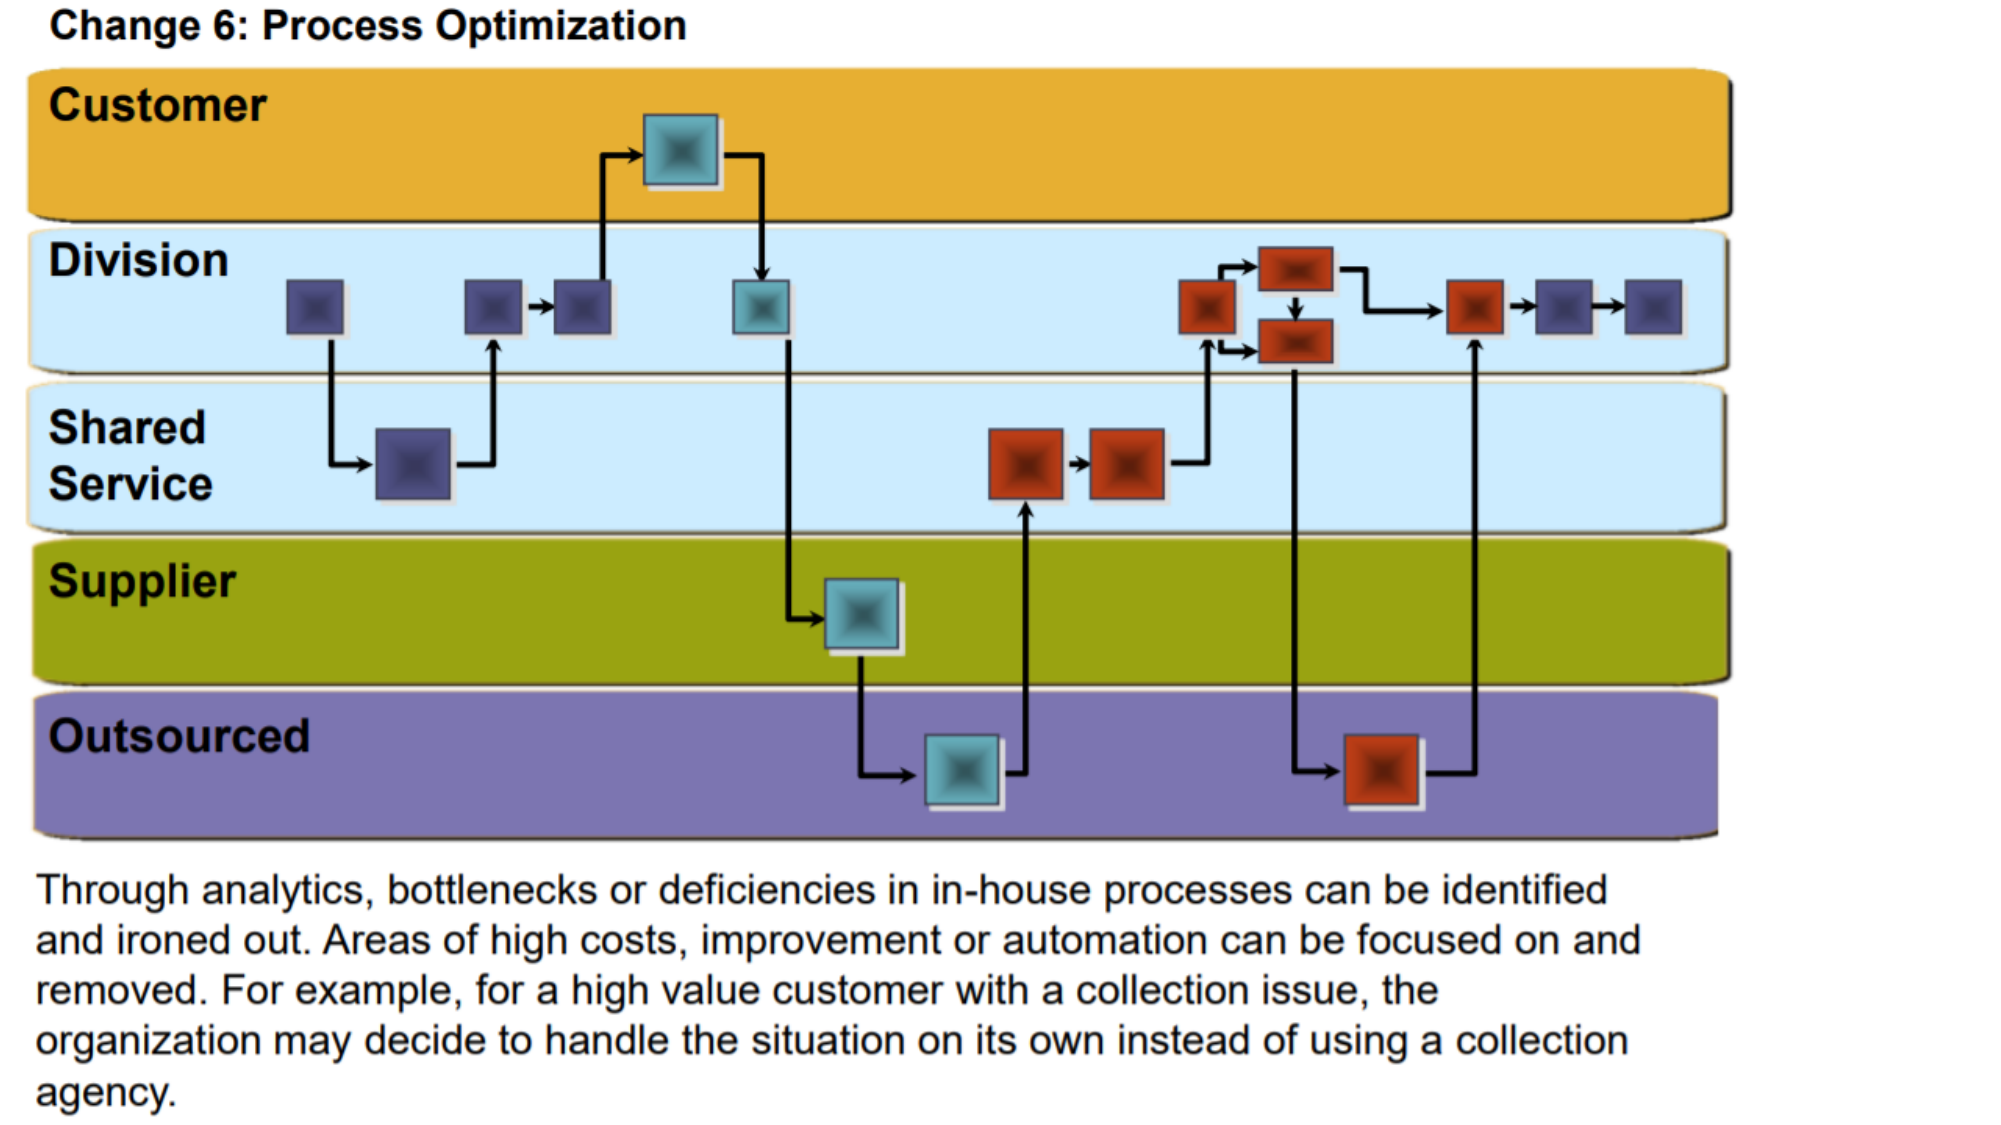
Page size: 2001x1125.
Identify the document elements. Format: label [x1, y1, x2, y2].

picture [18, 0, 1762, 1125]
